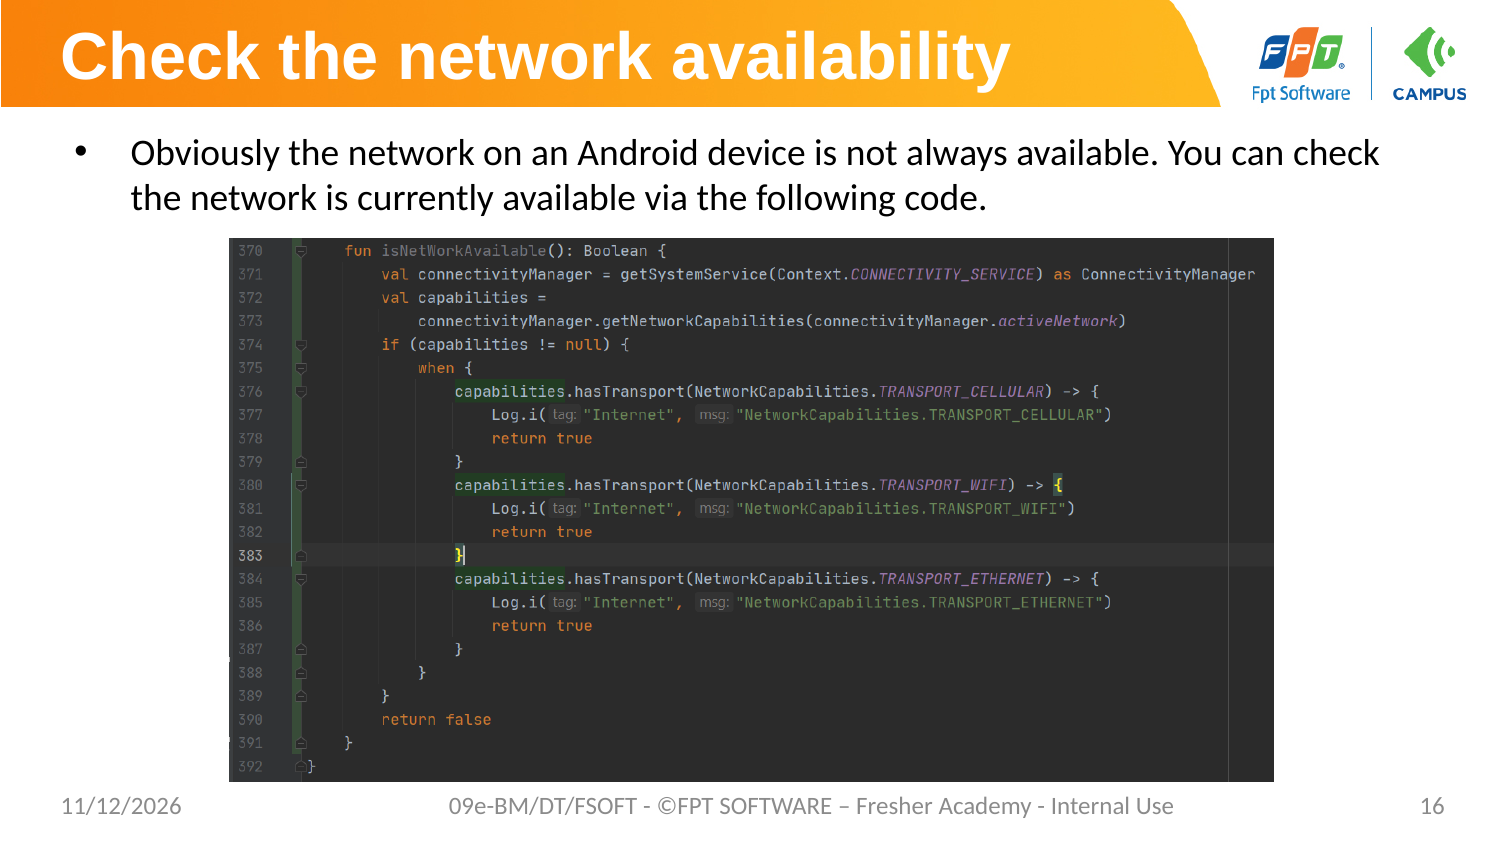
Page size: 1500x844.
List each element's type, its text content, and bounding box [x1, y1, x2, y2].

footer 09e-BM/DT/FSOFT - ©FPT SOFTWARE – Fresher Academy - Internal Use [289, 782, 1335, 827]
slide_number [45, 782, 270, 827]
slide_number 16 [1350, 782, 1461, 827]
text_box Obviously the network on an Android device is not always available. You can check the network is currently available via the following code. [59, 121, 1430, 226]
picture [1, 0, 1499, 844]
title Check the network availability [45, 0, 1176, 106]
